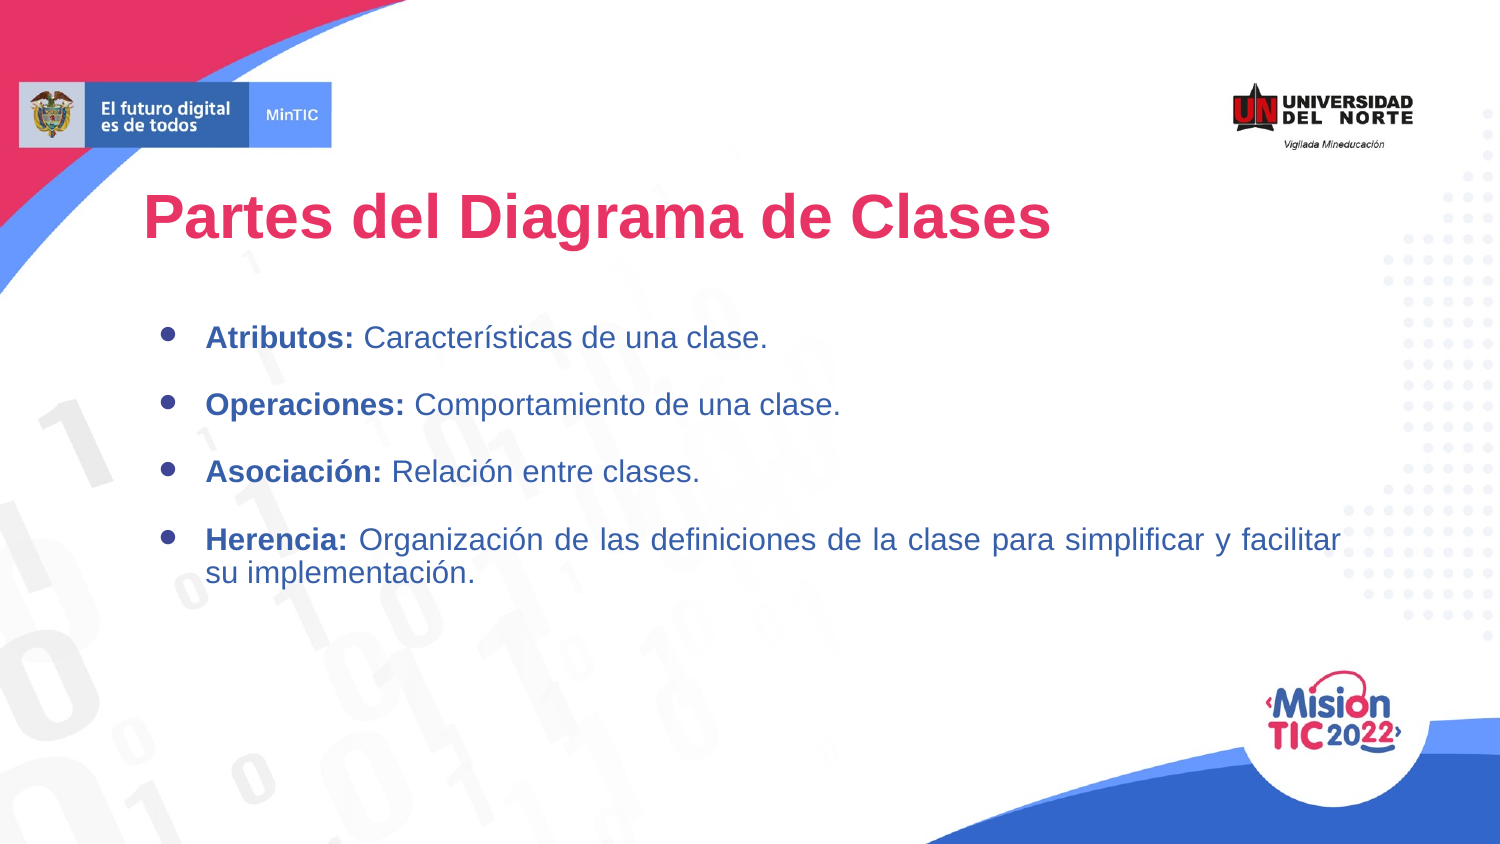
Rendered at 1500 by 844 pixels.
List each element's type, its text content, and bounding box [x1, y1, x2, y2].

text_box Partes del Diagrama de Clases [132, 77, 1370, 257]
text_box Atributos: Características de una clase. Operaciones: Comportamiento de una clase. Asociación: Relación entre clases. Herencia: Organización de las definiciones de la clase para simplificar y facilitar su implementación. [158, 315, 1344, 623]
picture [0, 0, 1500, 844]
